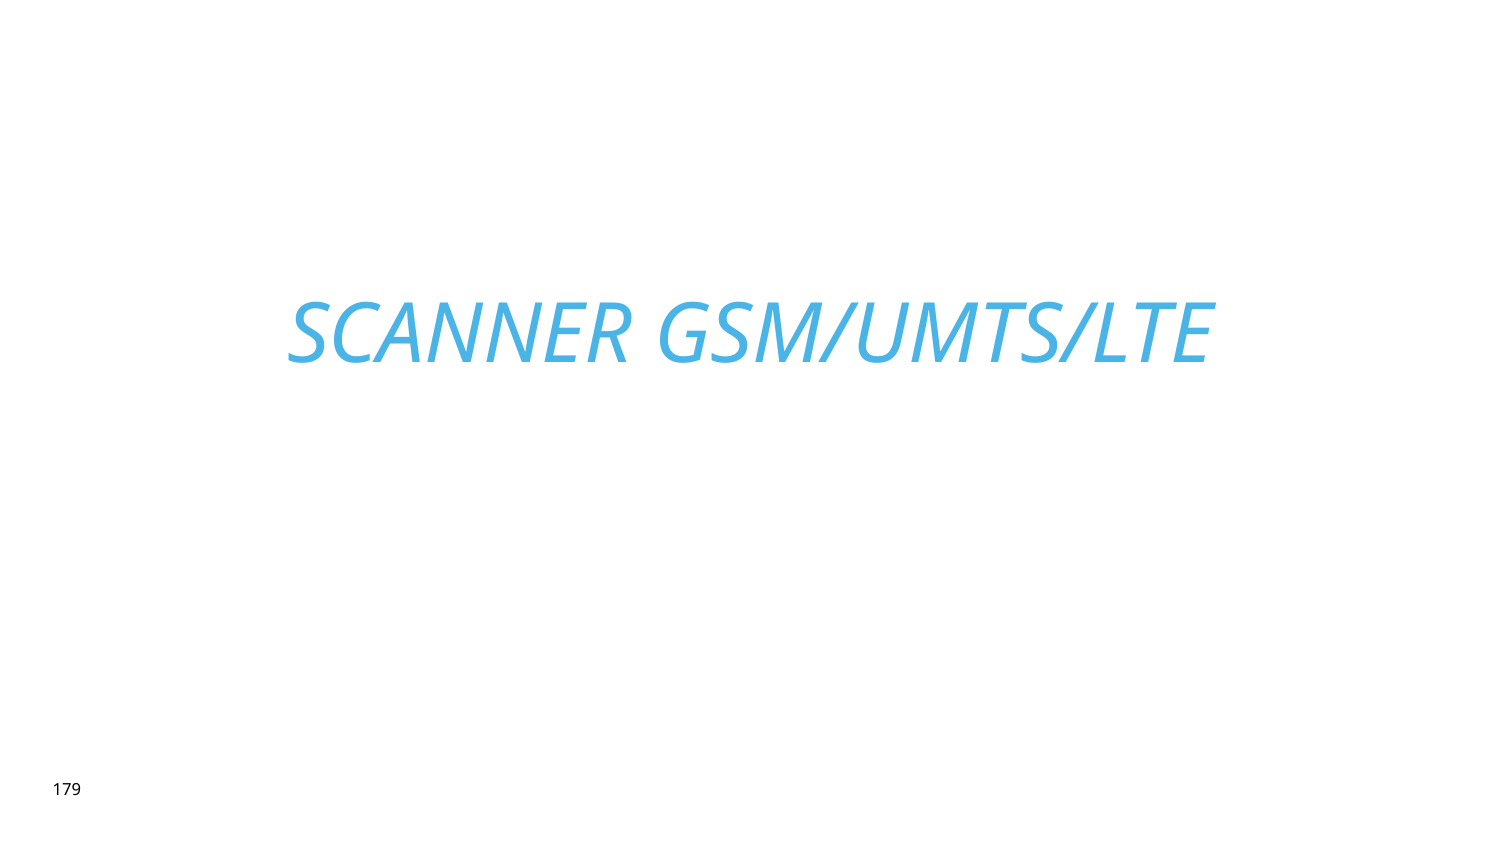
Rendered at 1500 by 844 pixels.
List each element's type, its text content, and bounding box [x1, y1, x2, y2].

text_box [224, 293, 1276, 551]
text_box SCANNER GSM/UMTS/LTE [171, 271, 1329, 591]
